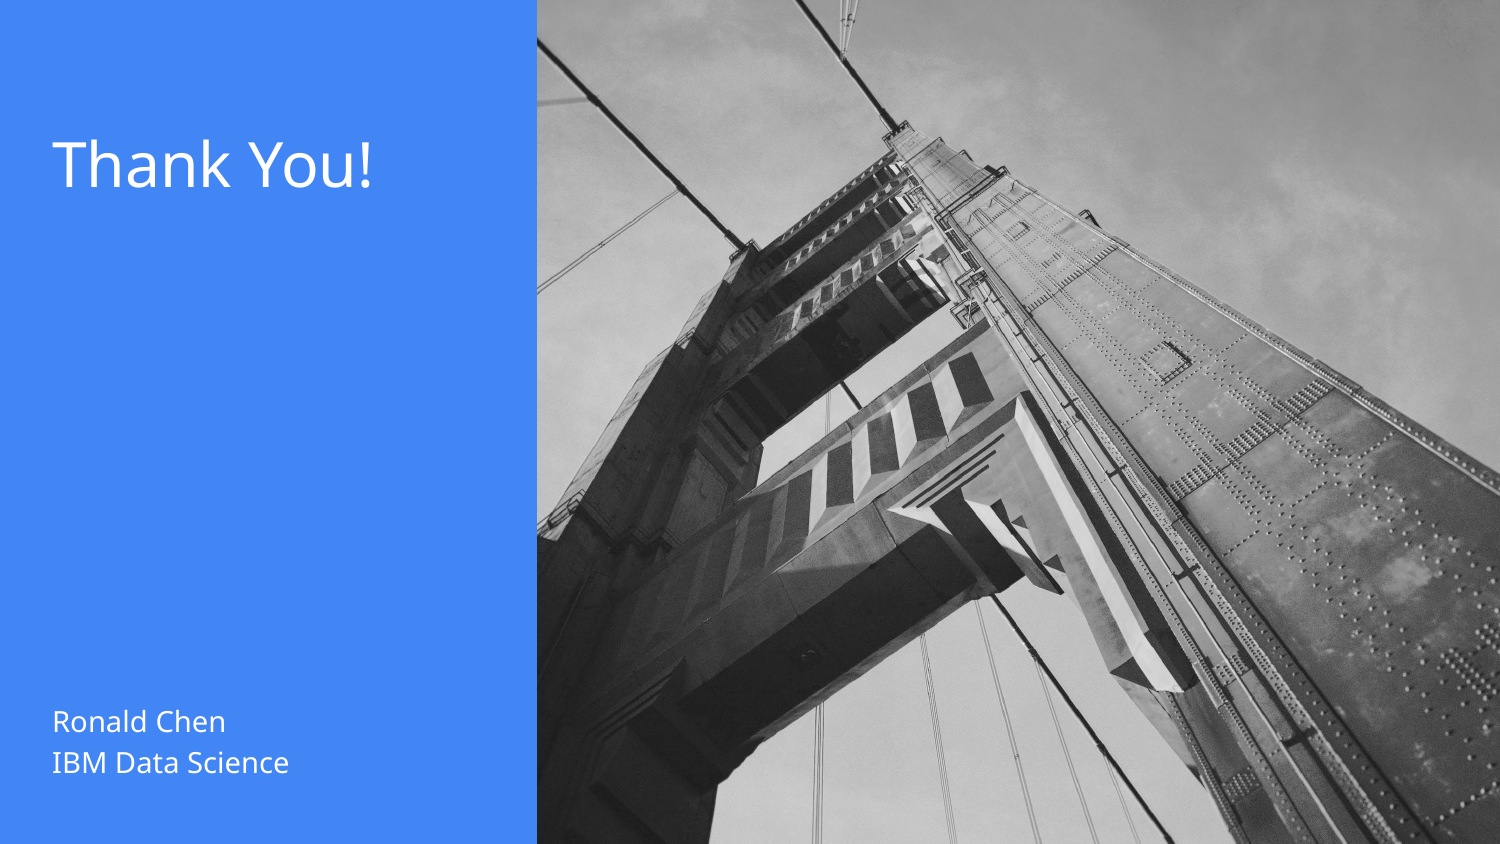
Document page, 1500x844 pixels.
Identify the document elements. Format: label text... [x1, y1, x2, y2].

title Thank You! [37, 58, 498, 216]
picture [536, 0, 1500, 844]
list Ronald Chen IBM Data Science [37, 683, 498, 826]
